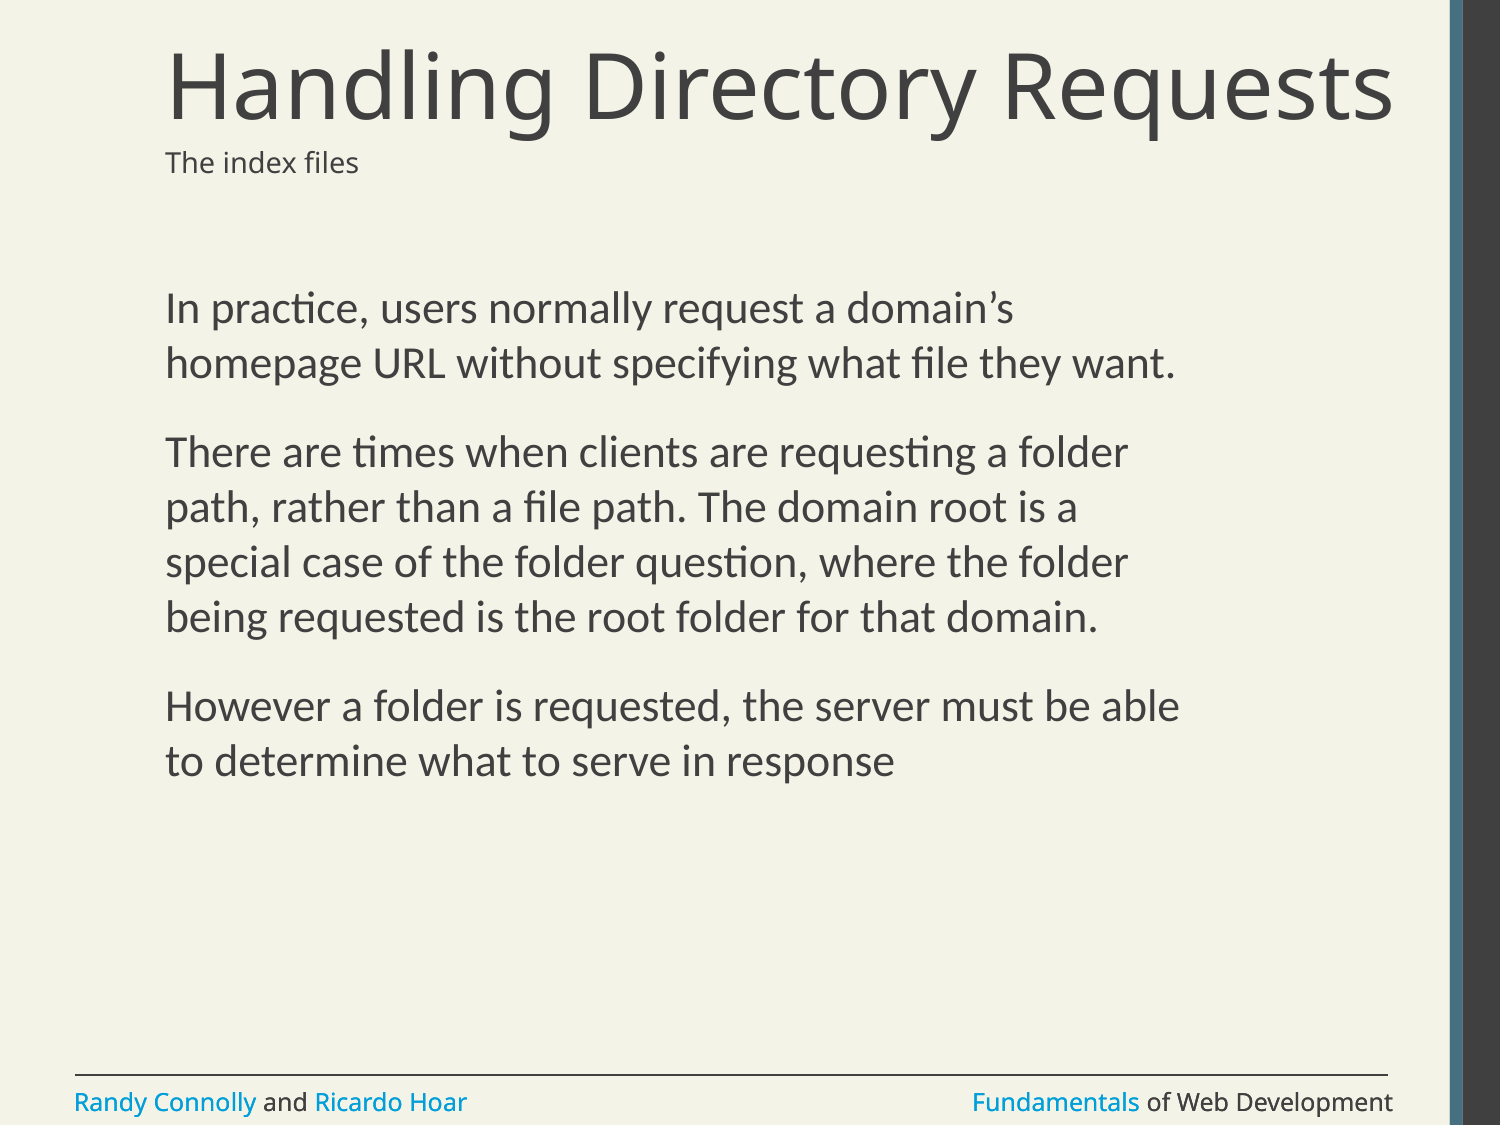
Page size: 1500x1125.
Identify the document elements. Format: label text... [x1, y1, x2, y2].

list The index files [150, 137, 1200, 188]
title Handling Directory Requests [150, 20, 1425, 188]
list In practice, users normally request a domain’s homepage URL without specifying what file they want. There are times when clients are requesting a folder path, rather than a file path. The domain root is a special case of the folder question, where the folder being requested is the root folder for that domain. However a folder is requested, the server must be able to determine what to serve in response [150, 270, 1200, 1013]
